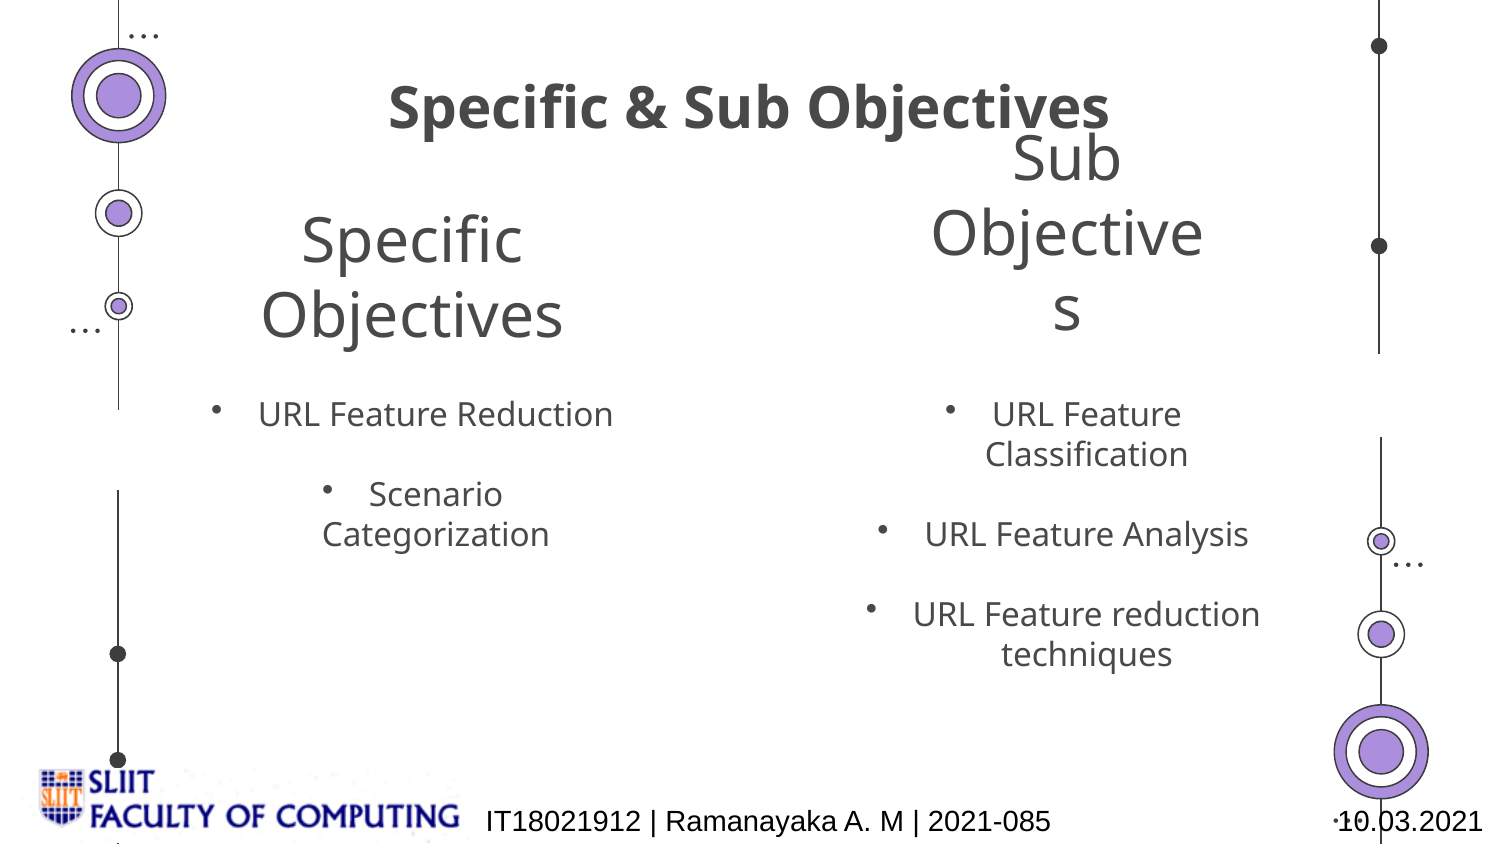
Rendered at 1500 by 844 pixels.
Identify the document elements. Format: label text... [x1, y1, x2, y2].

picture [20, 768, 472, 844]
title Specific & Sub Objectives [303, 55, 1197, 156]
title Specific Objectives [180, 199, 646, 365]
title Sub Objectives [900, 192, 1235, 358]
subtitle URL Feature Reduction Scenario Categorization [189, 378, 636, 708]
text_box IT18021912 | Ramanayaka A. M | 2021-085 10.03.2021 [476, 795, 1500, 844]
subtitle URL Feature Classification URL Feature Analysis URL Feature reduction techniques [839, 378, 1288, 751]
